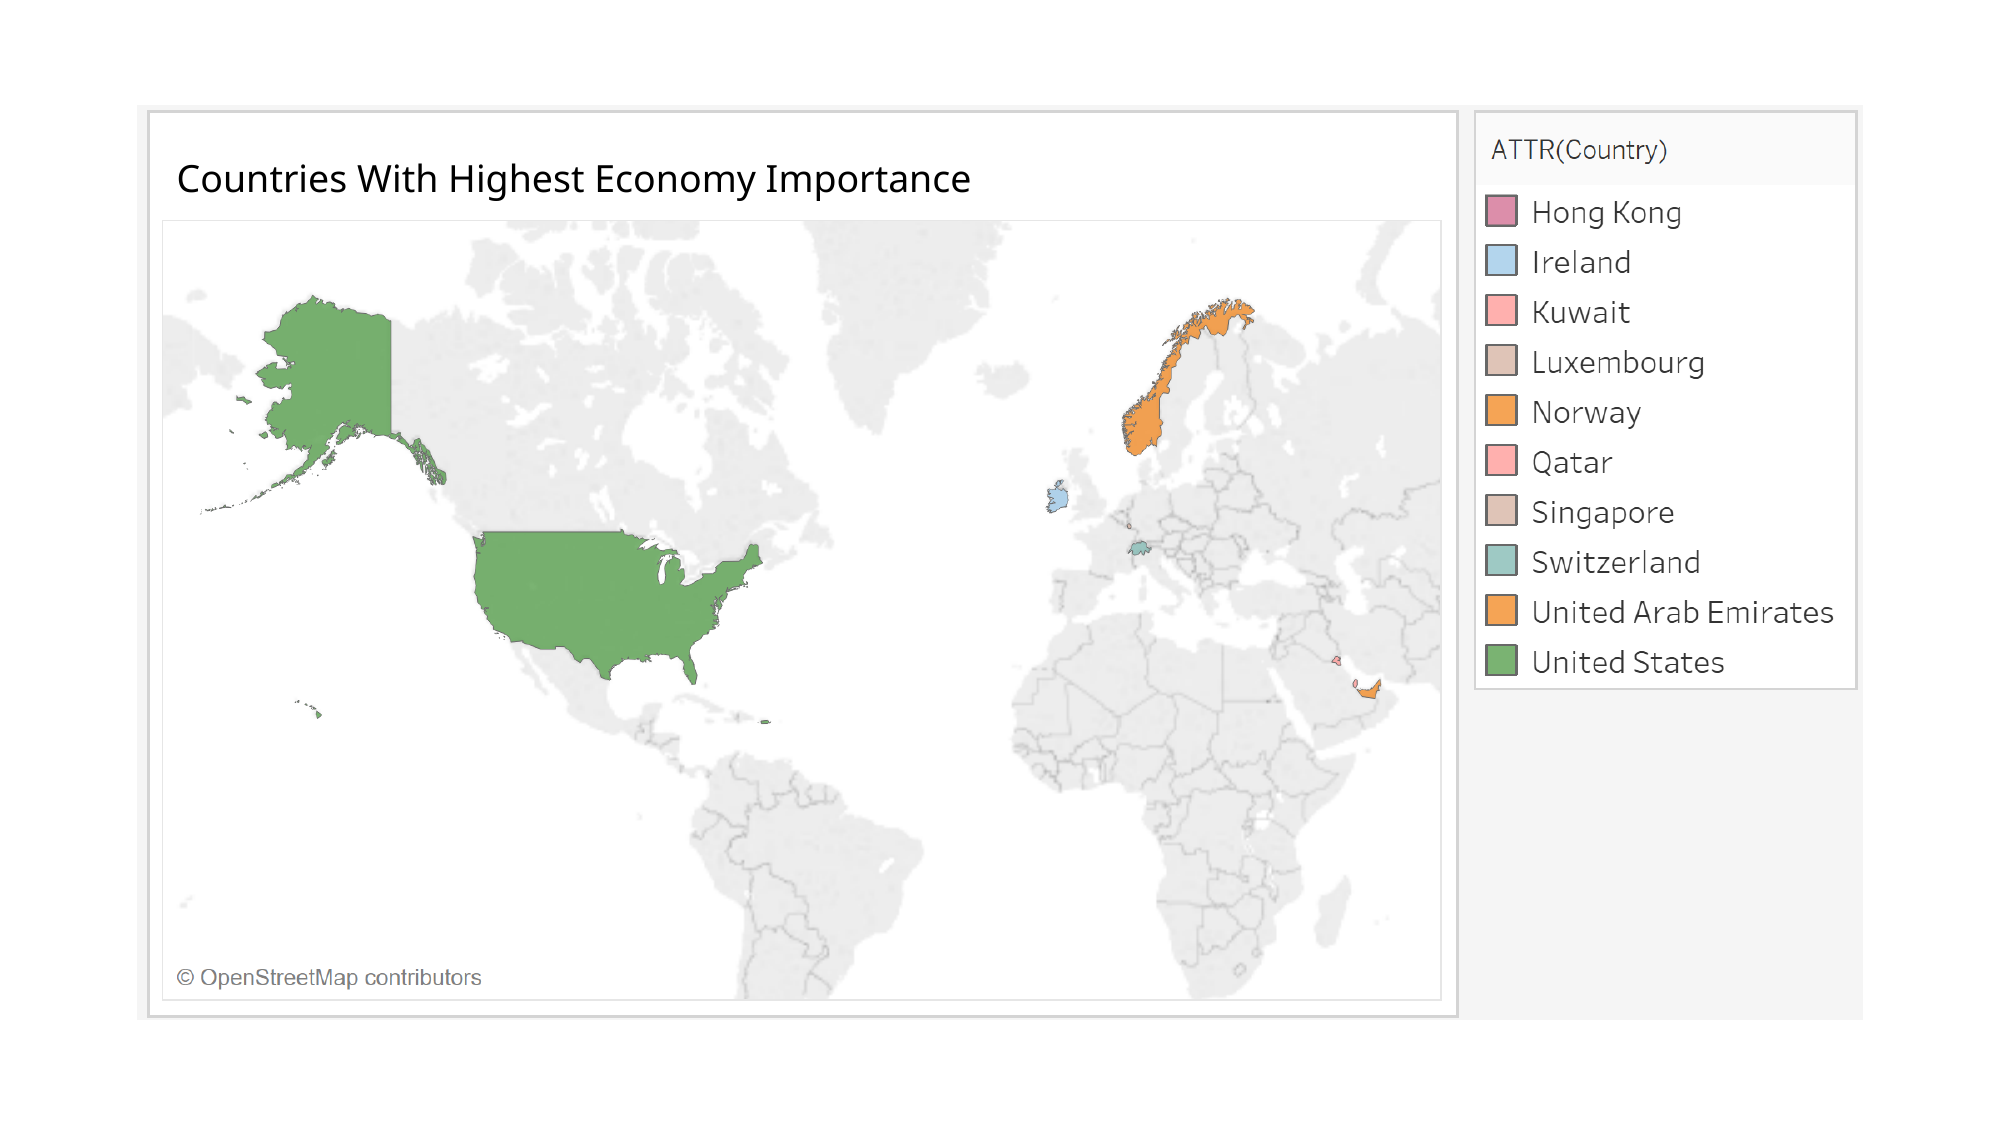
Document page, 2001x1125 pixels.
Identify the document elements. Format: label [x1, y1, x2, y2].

list [137, 105, 1863, 1020]
